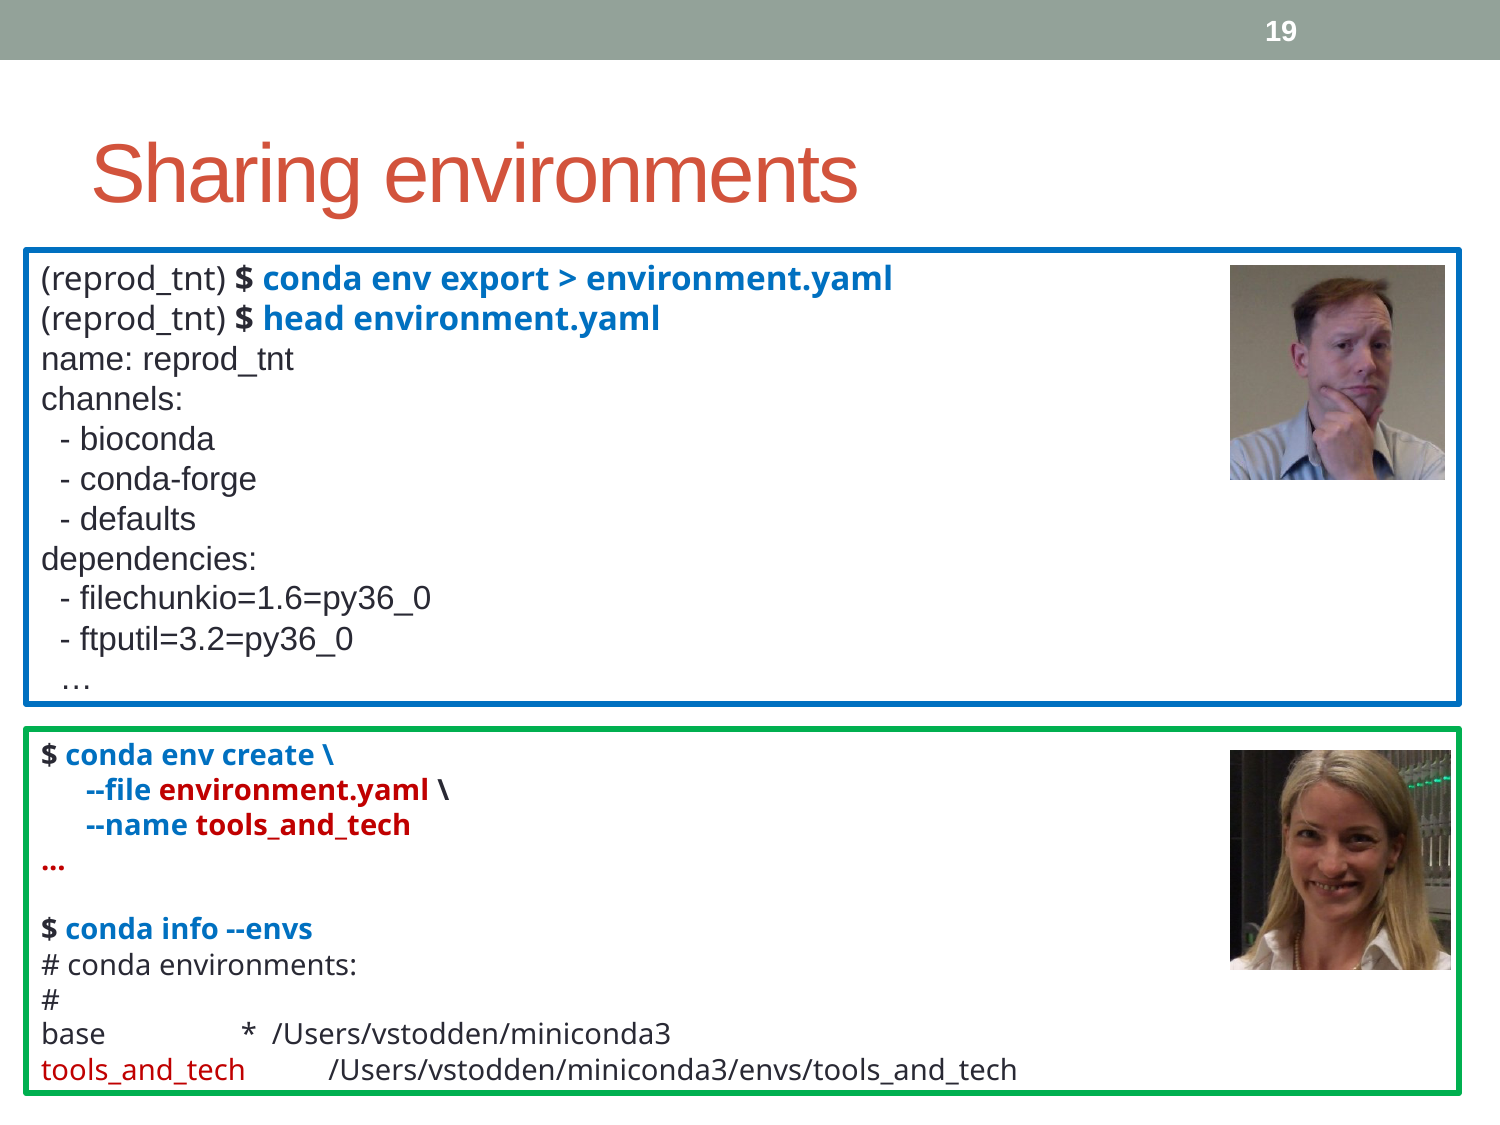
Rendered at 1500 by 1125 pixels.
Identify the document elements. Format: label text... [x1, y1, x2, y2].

text_box (reprod_tnt) $ conda env export > environment.yaml (reprod_tnt) $ head environment.yaml name: reprod_tnt channels: - bioconda - conda-forge - defaults dependencies: - filechunkio=1.6=py36_0 - ftputil=3.2=py36_0 … [26, 249, 1459, 704]
picture [1230, 749, 1451, 971]
text_box $ conda env create \ --file environment.yaml \ --name tools_and_tech ... $ conda info --envs # conda environments: # base * /Users/vstodden/miniconda3 tools_and_tech /Users/vstodden/miniconda3/envs/tools_and_tech [26, 728, 1459, 1094]
title Sharing environments [75, 87, 1425, 249]
slide_number 19 [1250, 3, 1425, 57]
picture [1230, 265, 1445, 480]
